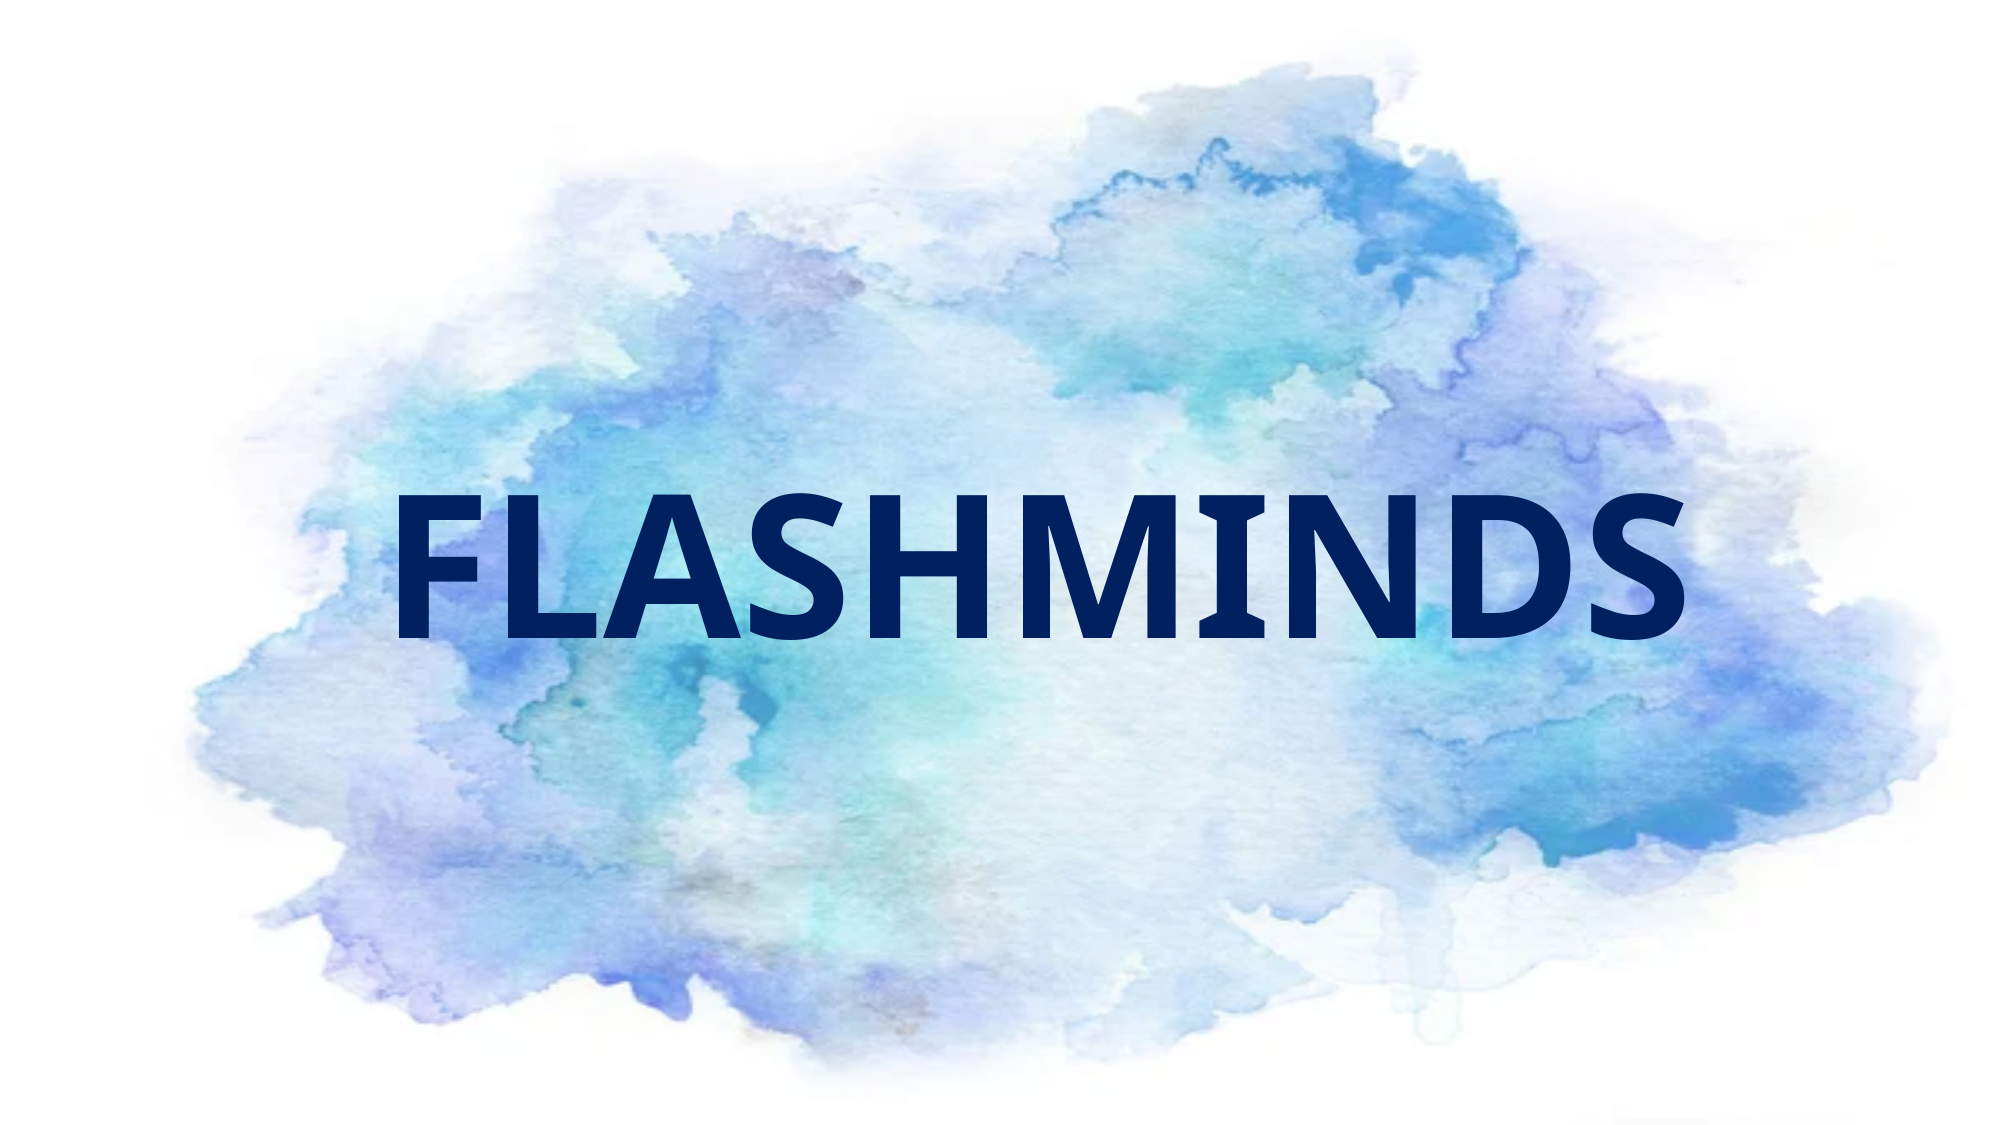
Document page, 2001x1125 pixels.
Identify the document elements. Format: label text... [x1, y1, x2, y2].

title FLASHMINDS [199, 185, 1874, 689]
